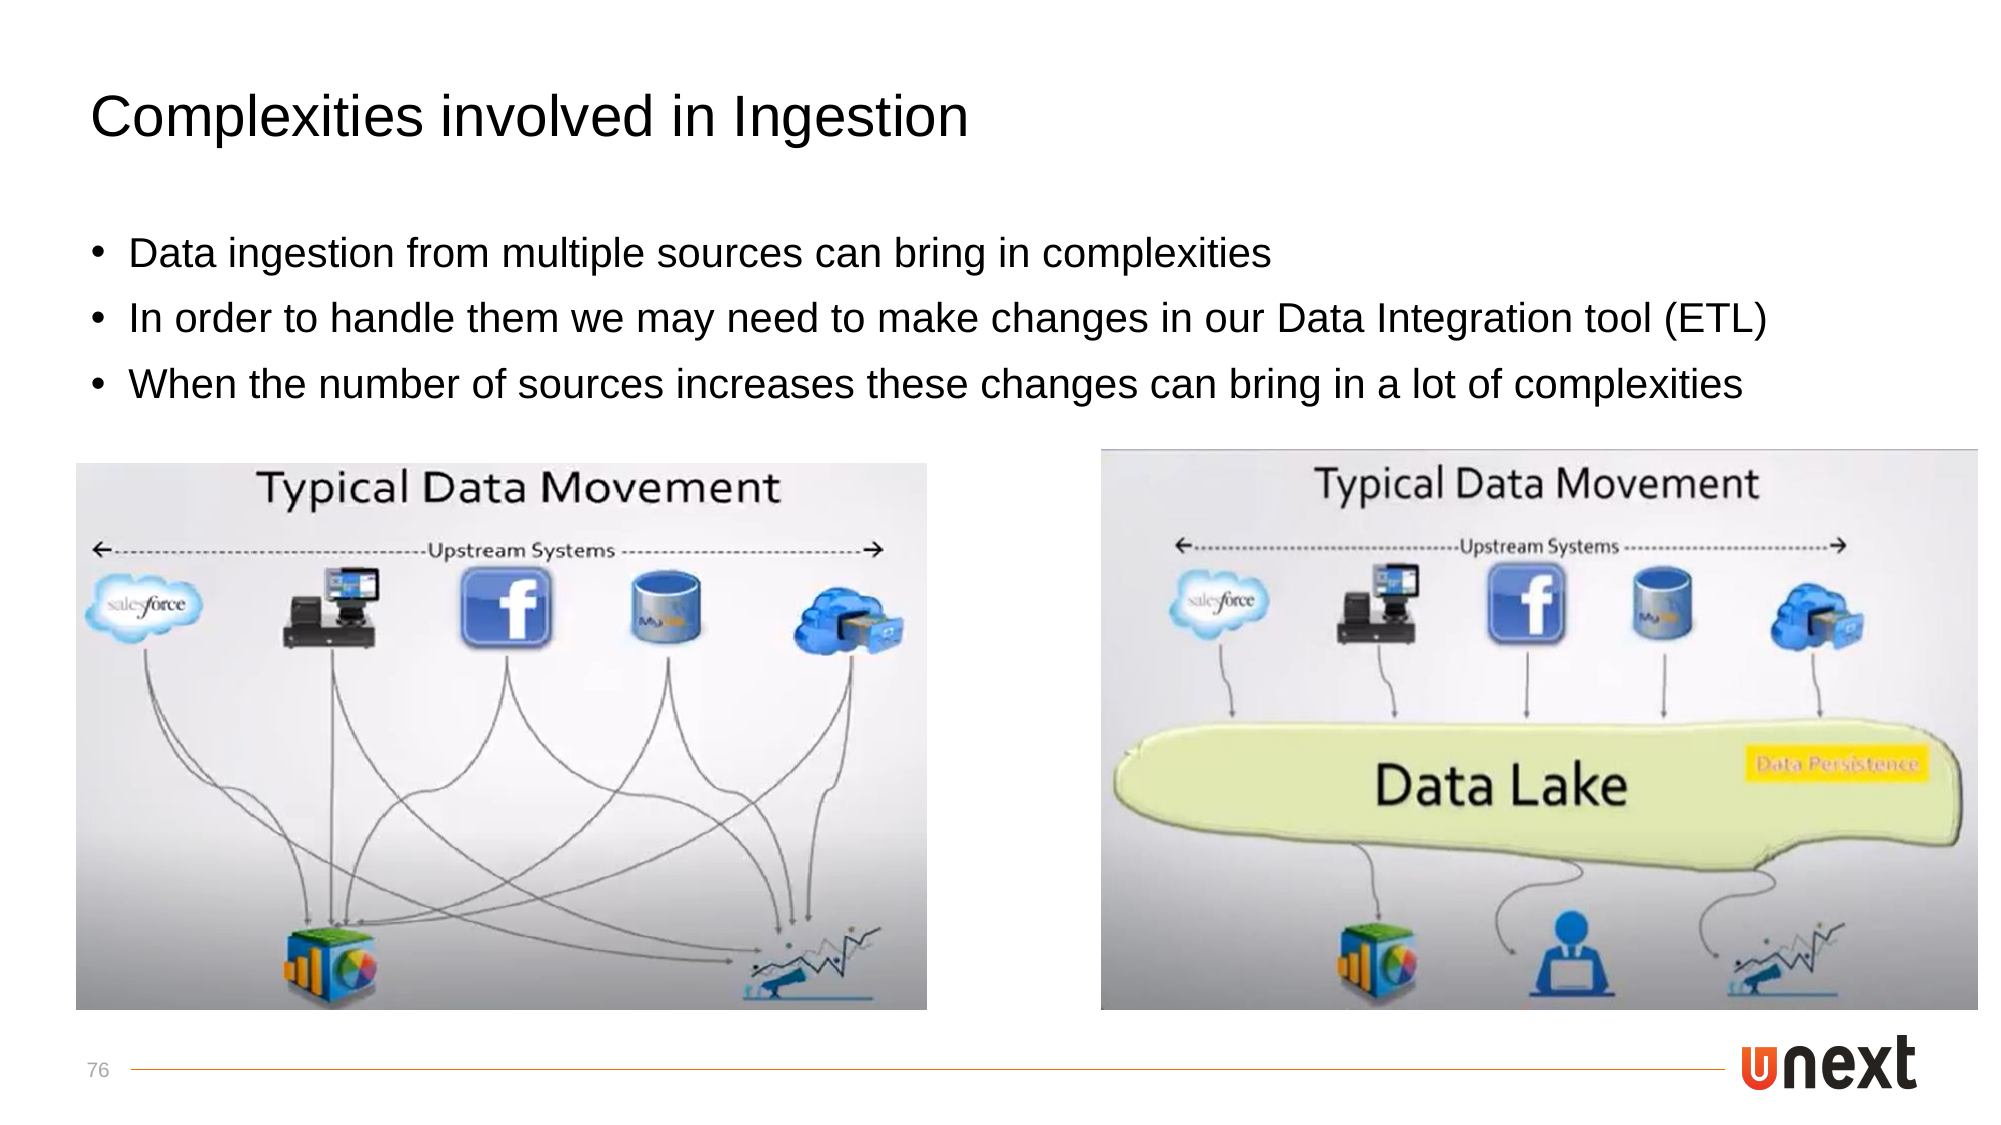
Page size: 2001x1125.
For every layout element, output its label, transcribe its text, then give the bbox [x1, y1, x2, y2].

picture [75, 463, 927, 1010]
picture [1101, 449, 1978, 1010]
picture [1742, 1048, 1917, 1090]
slide_number 76 [48, 1047, 110, 1091]
text_box Complexities involved in Ingestion [76, 78, 1924, 196]
text_box Data ingestion from multiple sources can bring in complexities In order to handle them we may need to make changes in our Data Integration tool (ETL) When the number of sources increases these changes can bring in a lot of complexities [76, 223, 1924, 1048]
